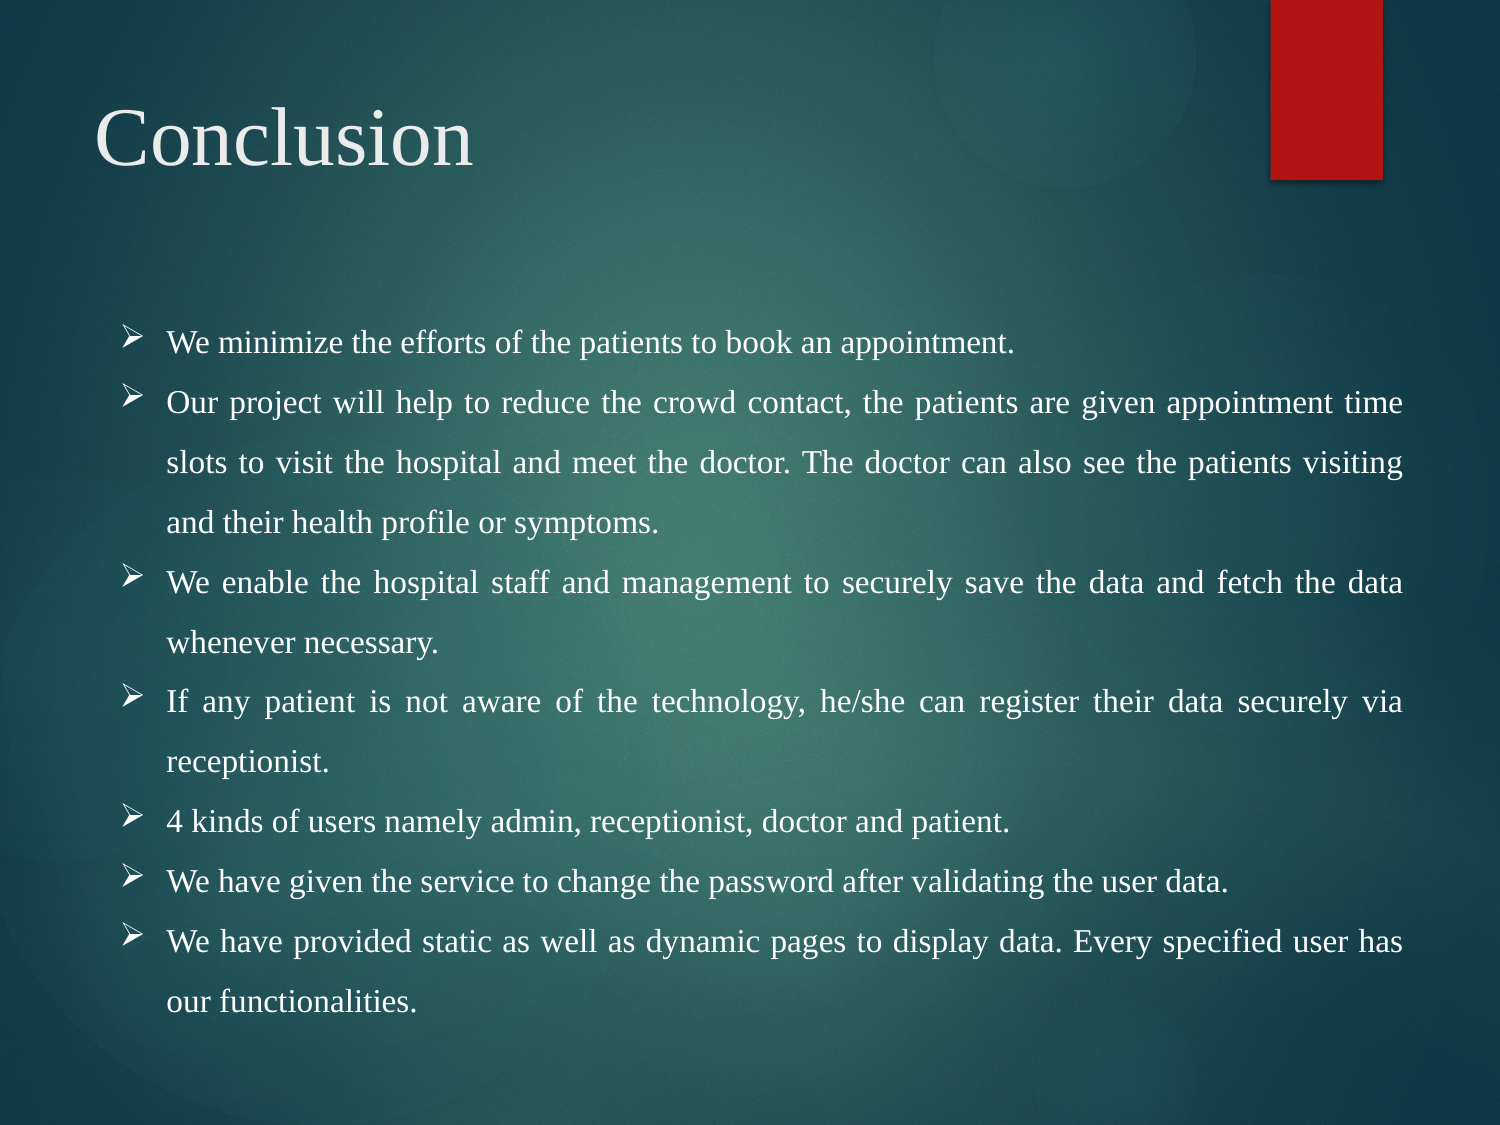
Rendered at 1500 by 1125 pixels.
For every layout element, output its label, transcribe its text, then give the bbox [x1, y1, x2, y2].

title Conclusion [79, 74, 1237, 304]
text_box We minimize the efforts of the patients to book an appointment. Our project will help to reduce the crowd contact, the patients are given appointment time slots to visit the hospital and meet the doctor. The doctor can also see the patients visiting and their health profile or symptoms. We enable the hospital staff and management to securely save the data and fetch the data whenever necessary. If any patient is not aware of the technology, he/she can register their data securely via receptionist. 4 kinds of users namely admin, receptionist, doctor and patient. We have given the service to change the password after validating the user data. We have provided static as well as dynamic pages to display data. Every specified user has our functionalities. [104, 258, 1421, 1027]
